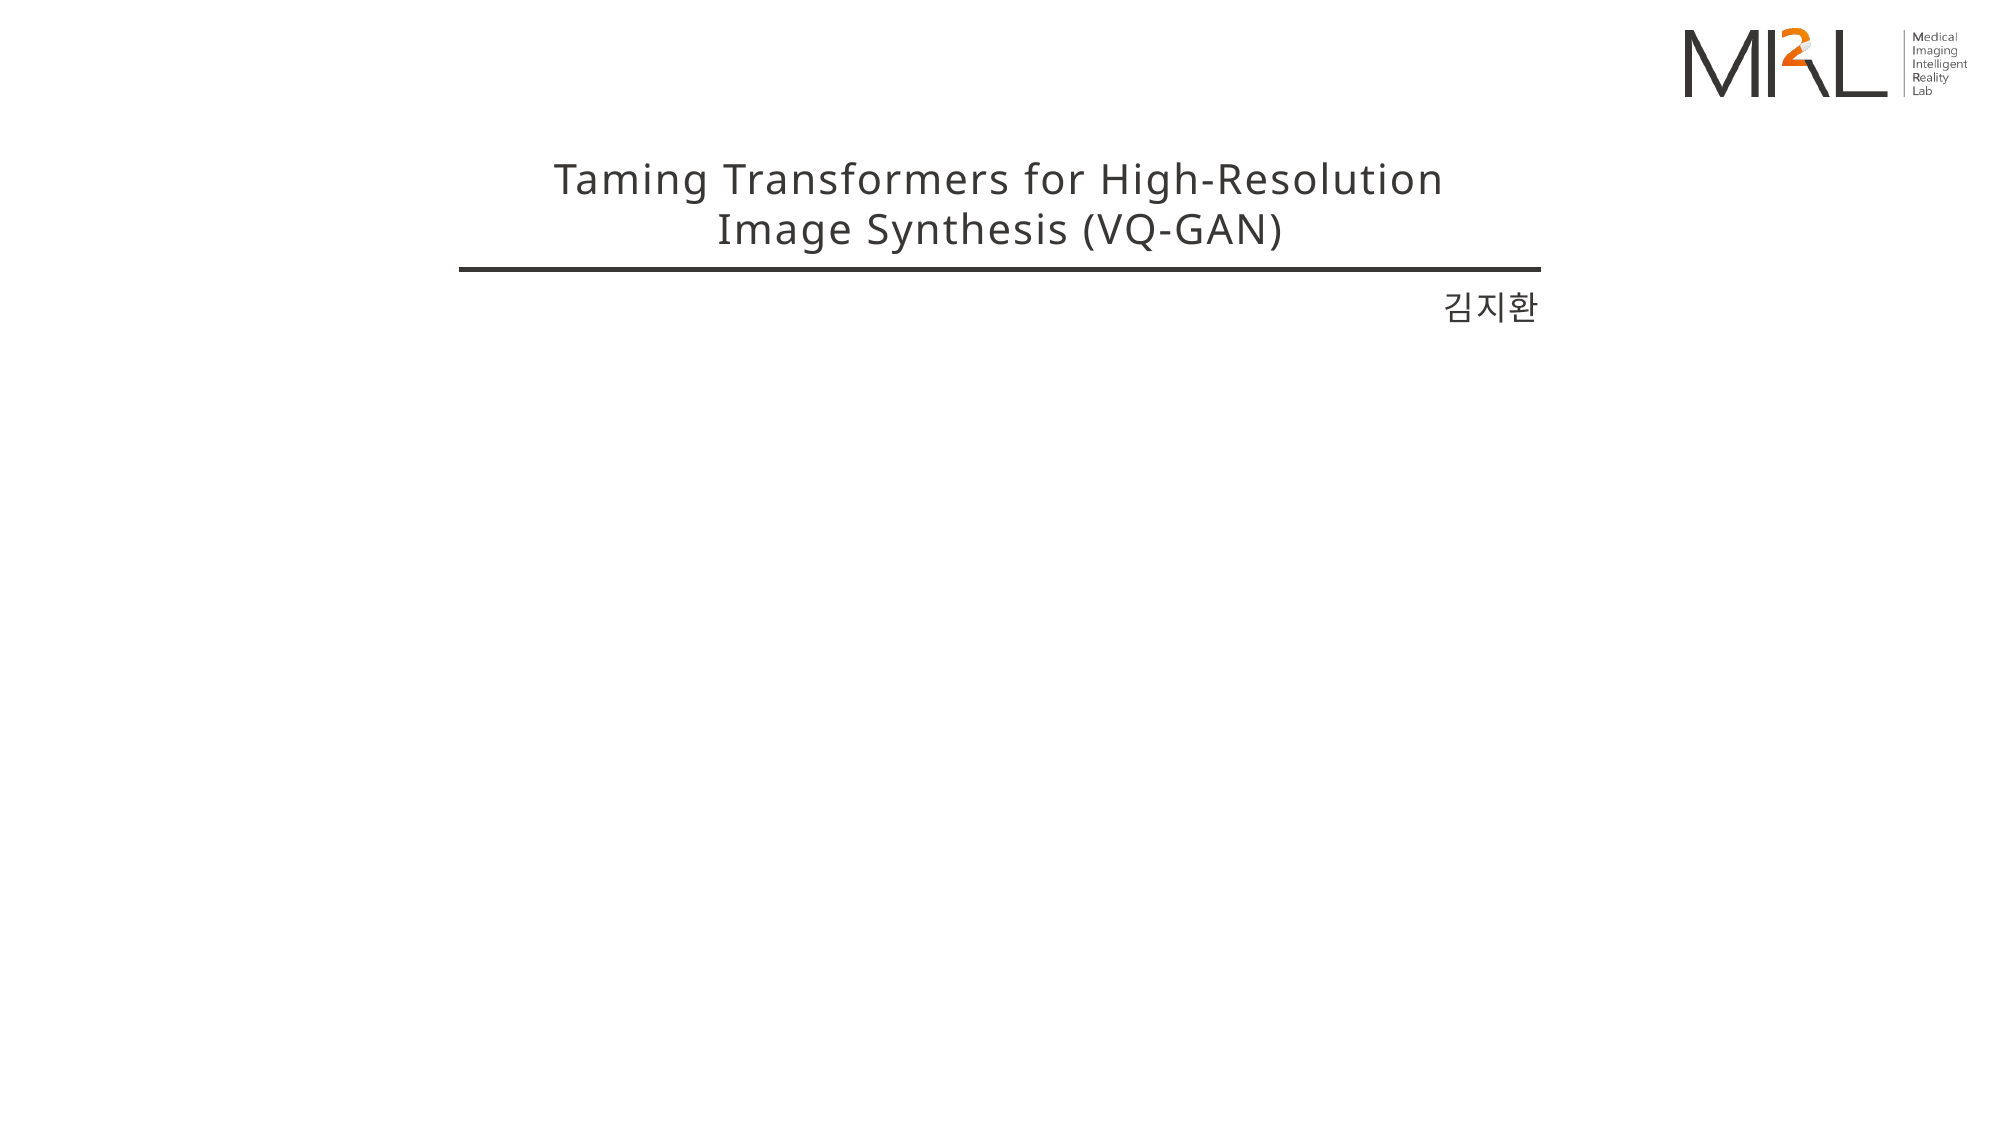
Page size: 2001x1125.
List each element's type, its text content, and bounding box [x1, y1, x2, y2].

picture [1685, 28, 1967, 97]
text_box Taming Transformers for High-Resolution Image Synthesis (VQ-GAN) [479, 145, 1521, 260]
text_box 김지환 [1172, 279, 1554, 335]
